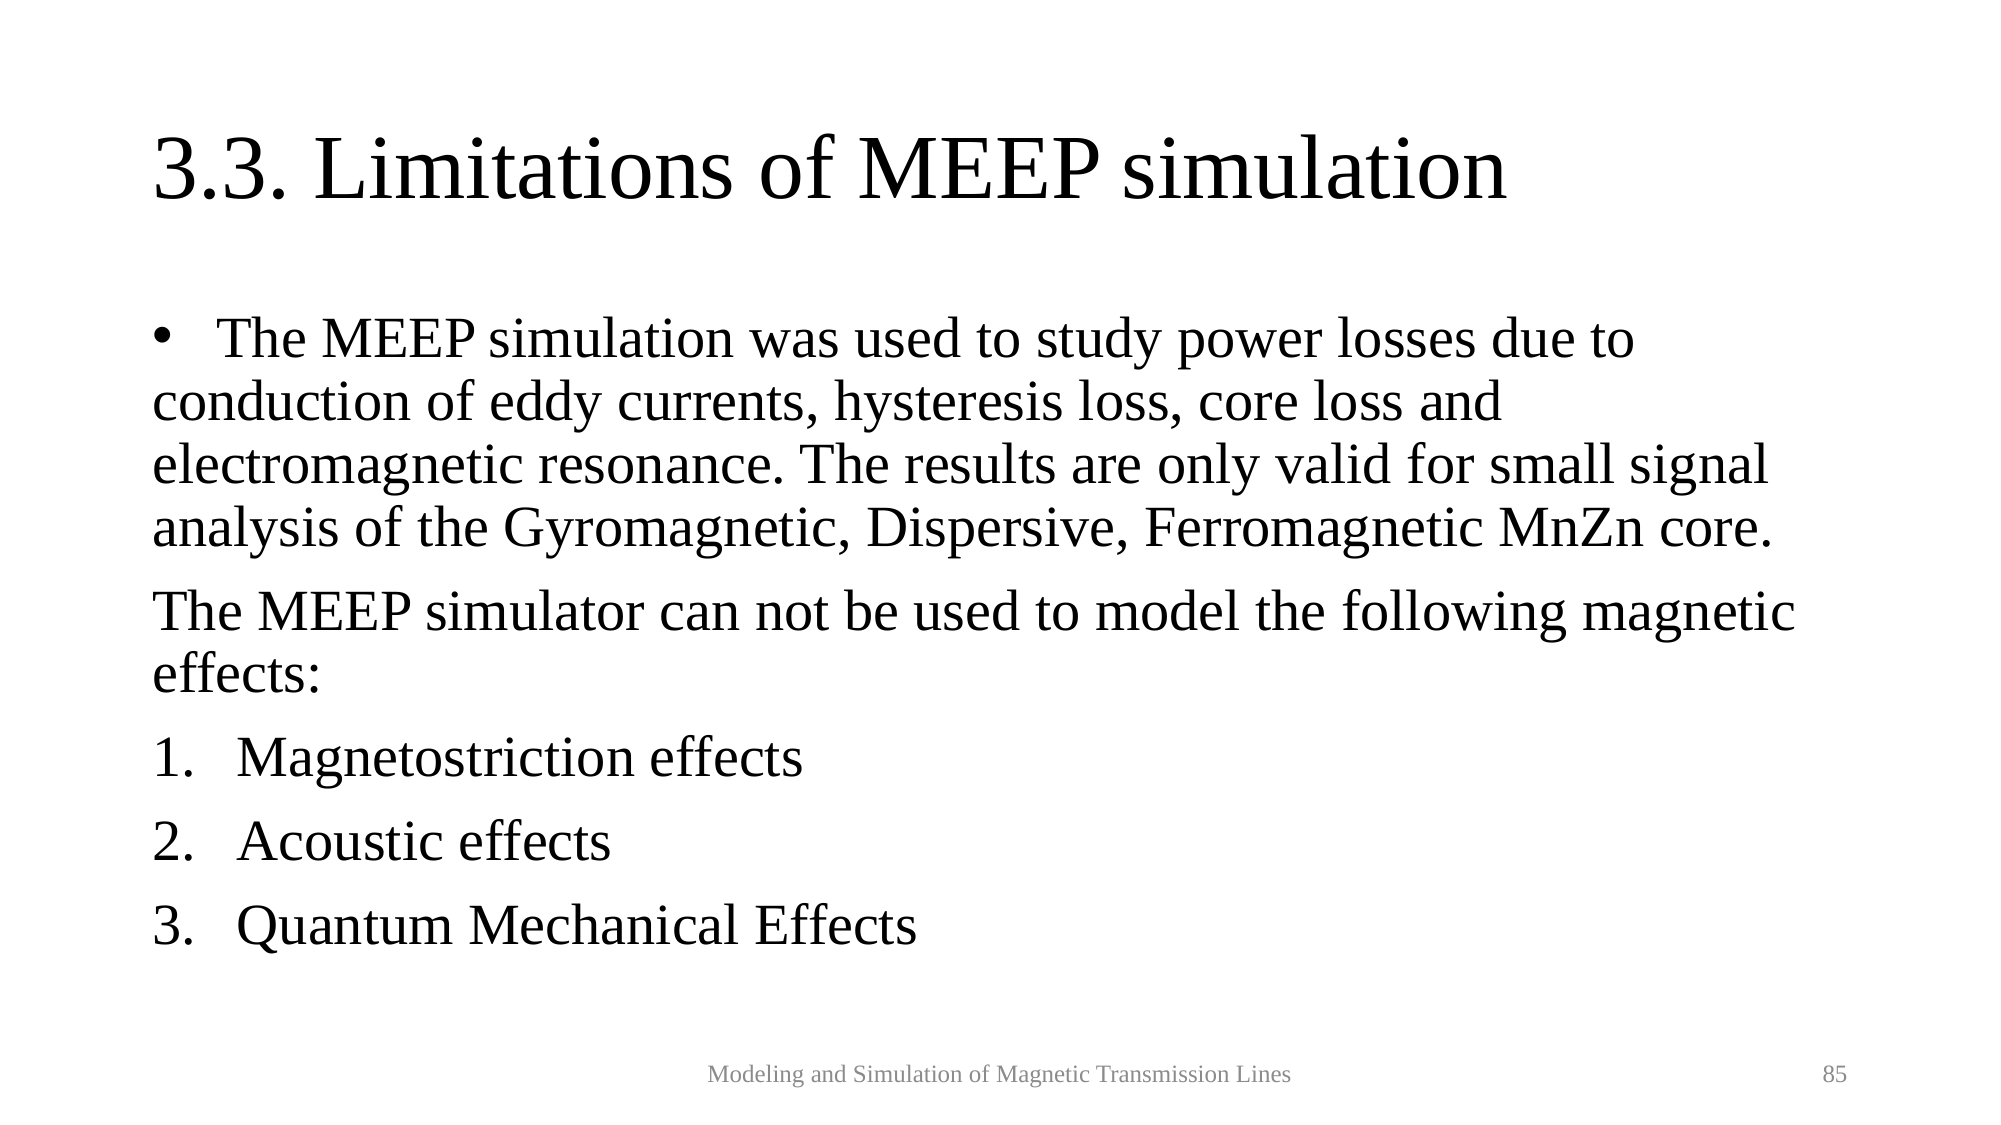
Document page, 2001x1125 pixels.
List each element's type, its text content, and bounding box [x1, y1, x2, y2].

list The MEEP simulation was used to study power losses due to conduction of eddy currents, hysteresis loss, core loss and electromagnetic resonance. The results are only valid for small signal analysis of the Gyromagnetic, Dispersive, Ferromagnetic MnZn core. The MEEP simulator can not be used to model the following magnetic effects: Magnetostriction effects Acoustic effects Quantum Mechanical Effects [137, 299, 1863, 1014]
slide_number 85 [1412, 1042, 1863, 1103]
footer Modeling and Simulation of Magnetic Transmission Lines [662, 1042, 1338, 1103]
title 3.3. Limitations of MEEP simulation [137, 59, 1863, 278]
